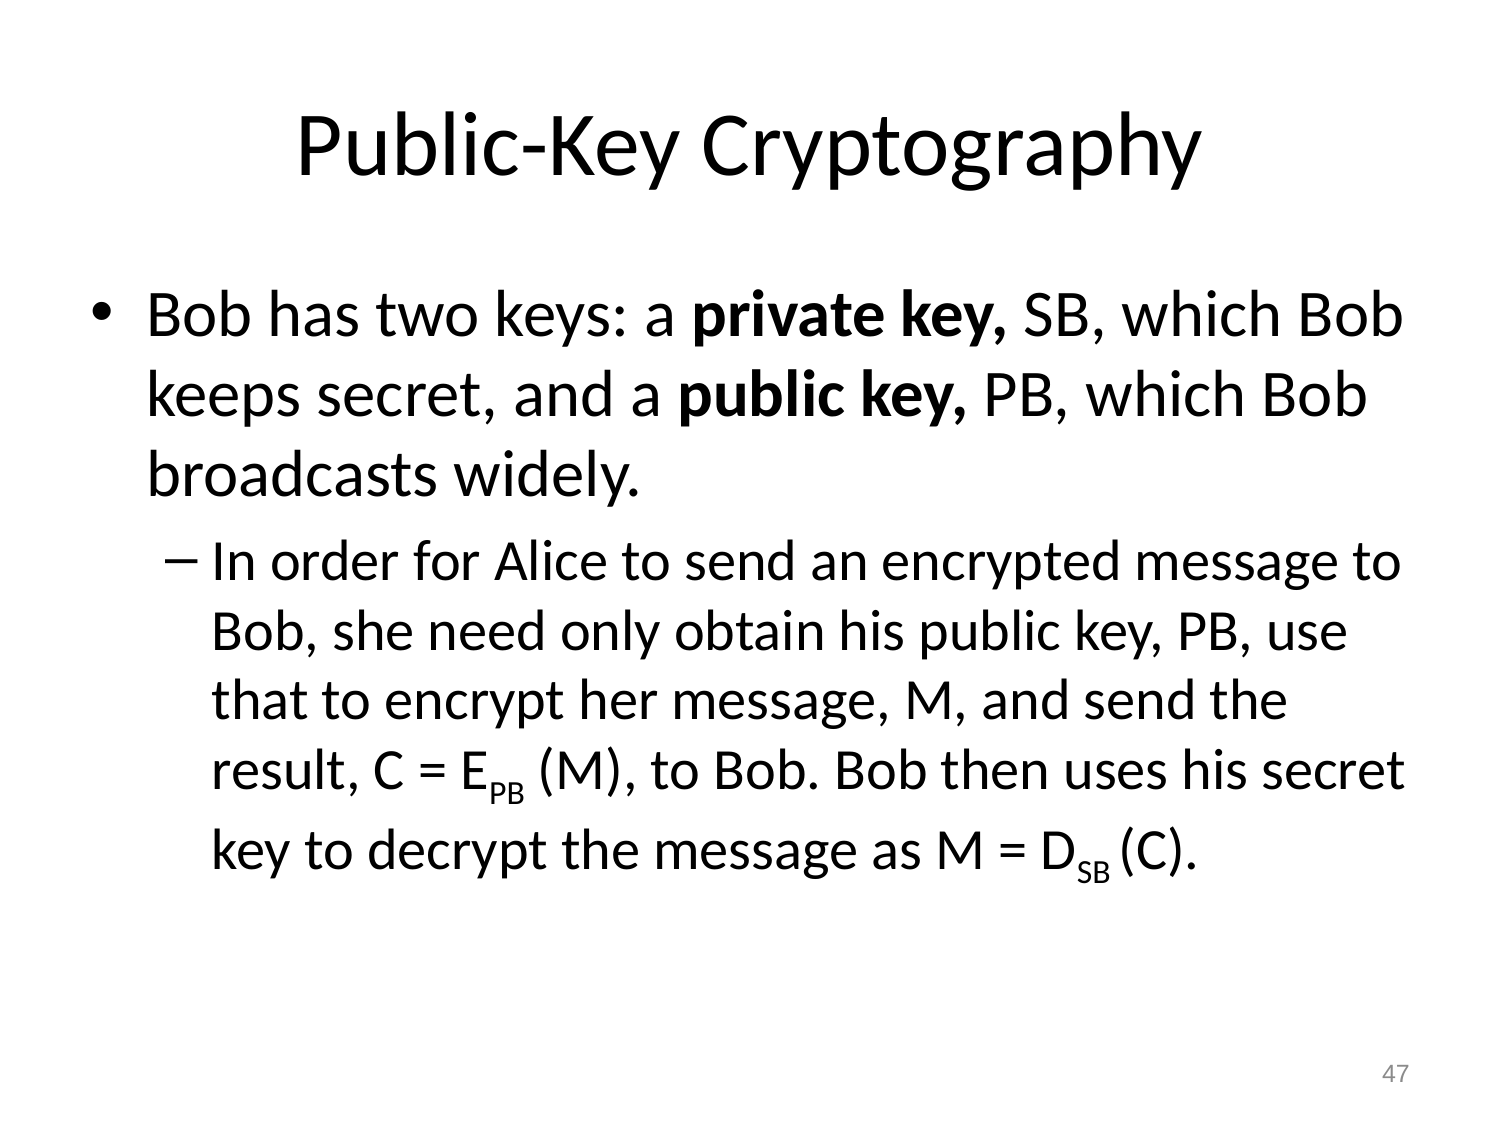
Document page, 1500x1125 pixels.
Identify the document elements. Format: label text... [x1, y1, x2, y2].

list Bob has two keys: a private key, SB, which Bob keeps secret, and a public key, PB, which Bob broadcasts widely. In order for Alice to send an encrypted message to Bob, she need only obtain his public key, PB, use that to encrypt her message, M, and send the result, C = EPB (M), to Bob. Bob then uses his secret key to decrypt the message as M = DSB (C). [75, 262, 1425, 1005]
title Public-Key Cryptography [75, 45, 1425, 233]
slide_number 47 [1074, 1042, 1425, 1103]
